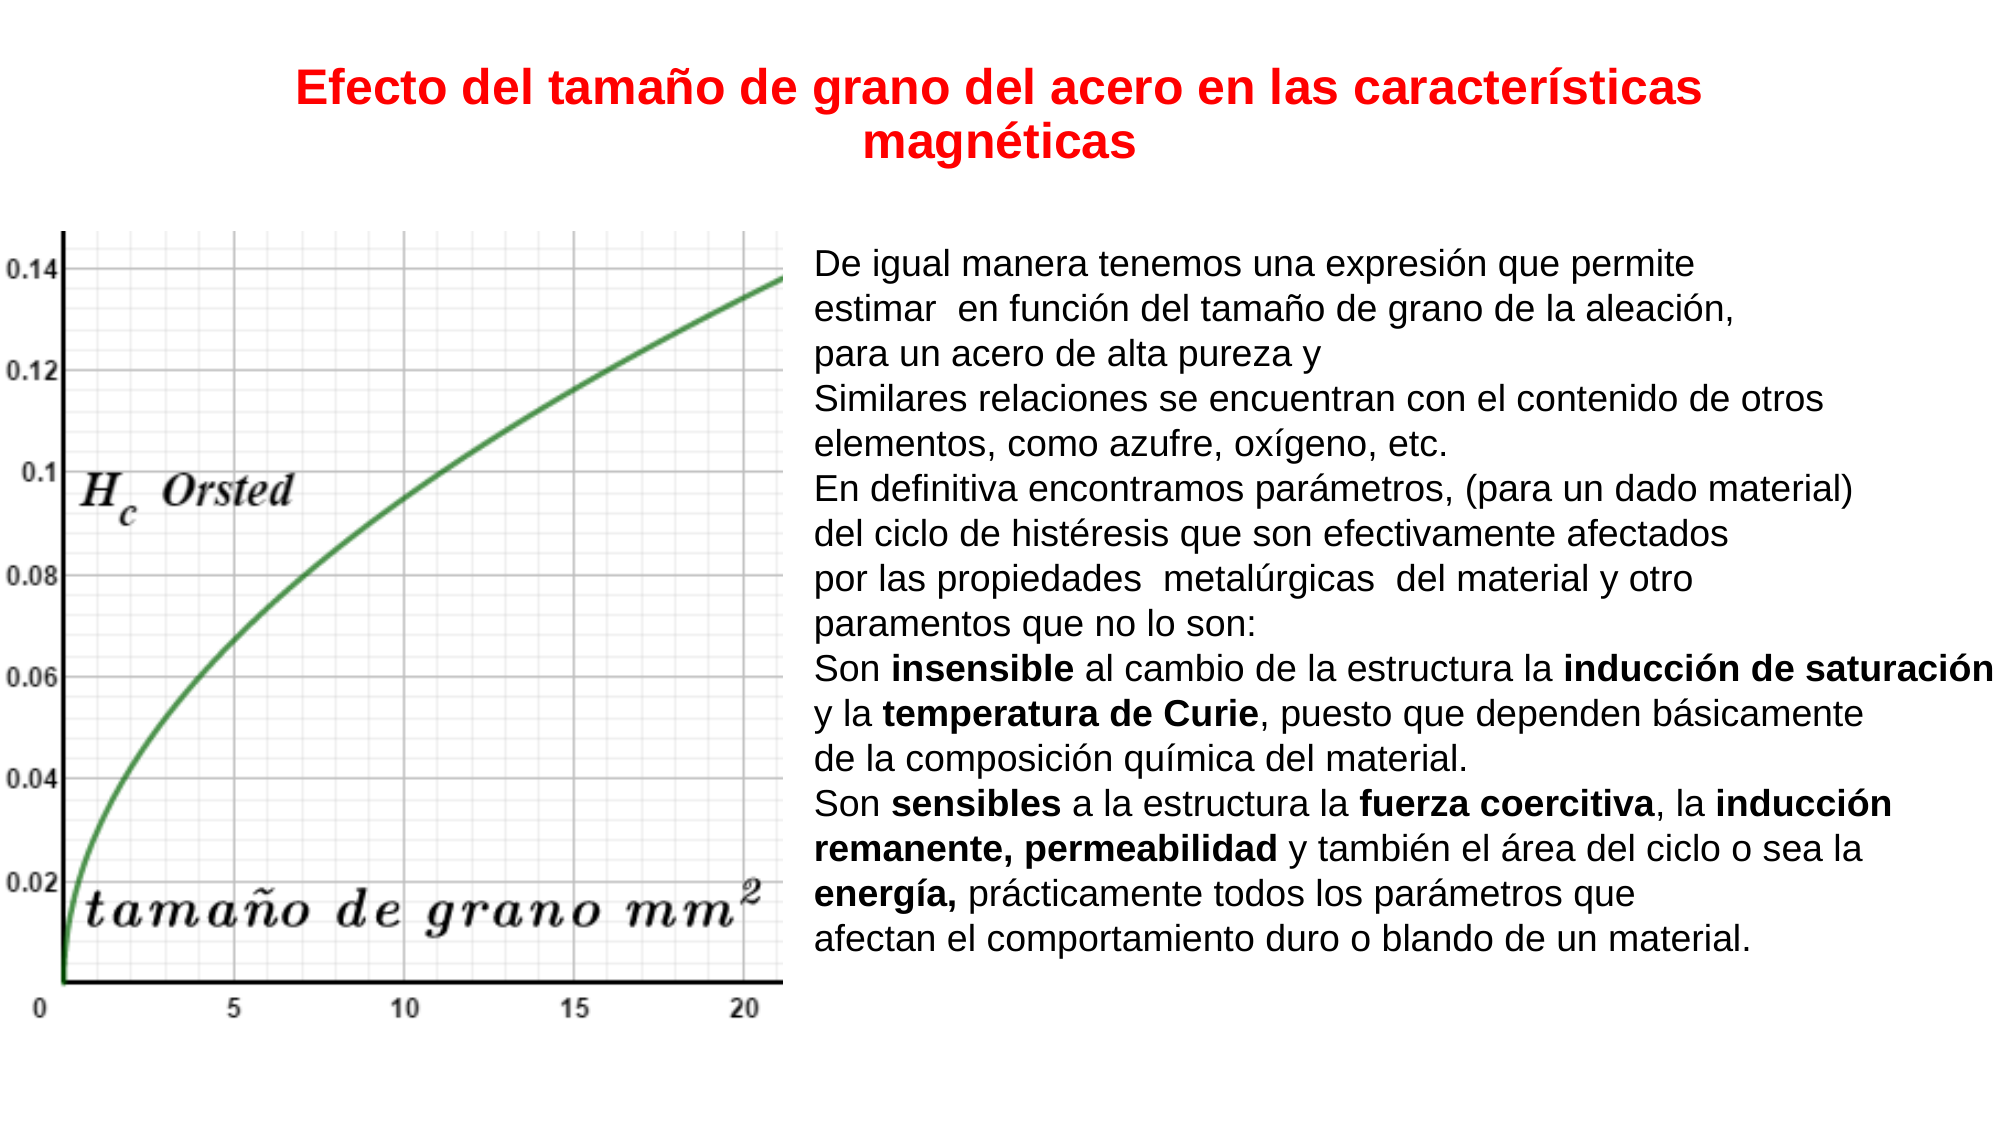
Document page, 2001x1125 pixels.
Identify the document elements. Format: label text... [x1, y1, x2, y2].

title Efecto del tamaño de grano del acero en las características magnéticas [137, 59, 1863, 171]
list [0, 231, 783, 1054]
